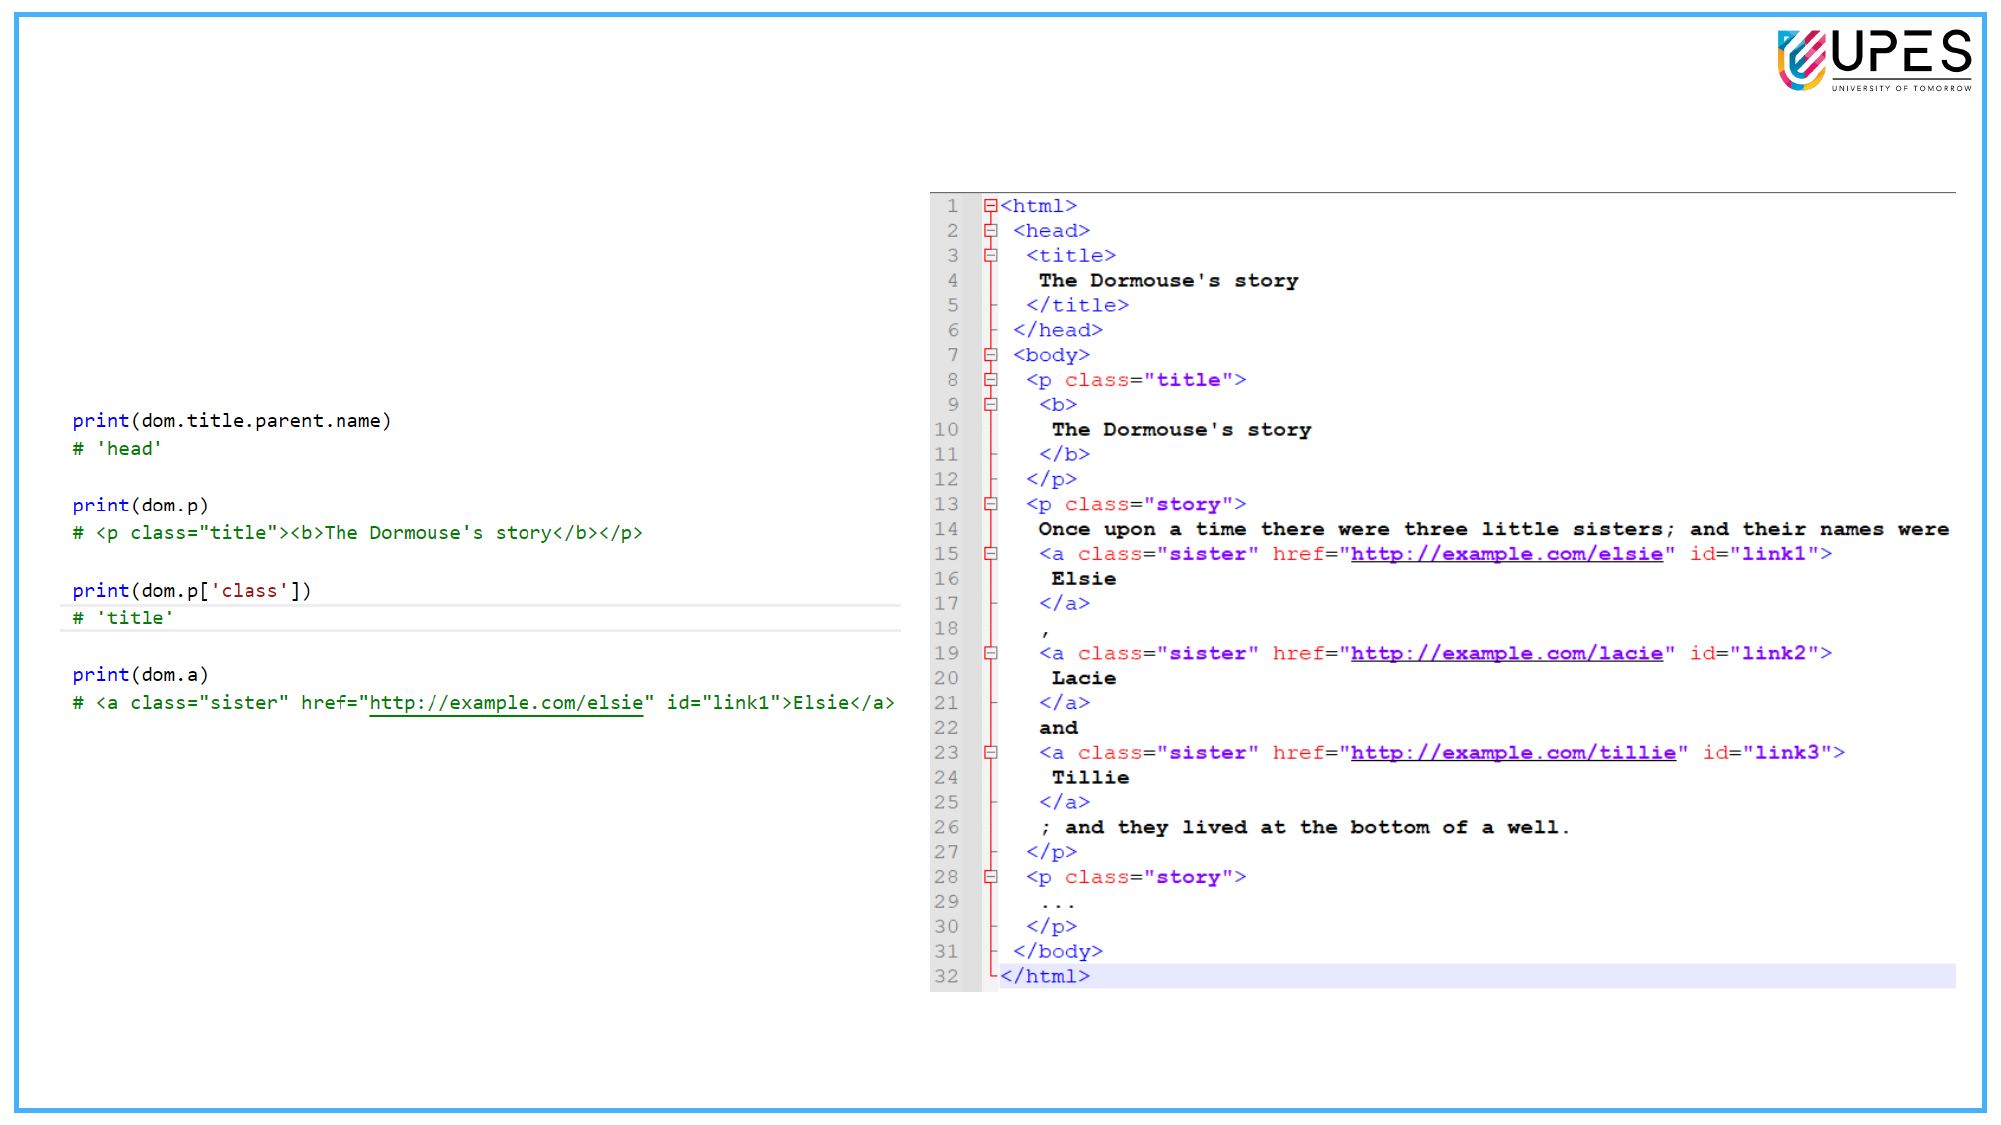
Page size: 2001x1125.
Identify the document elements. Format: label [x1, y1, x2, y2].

picture [930, 192, 1956, 992]
picture [60, 406, 901, 719]
picture [1758, 20, 1978, 110]
